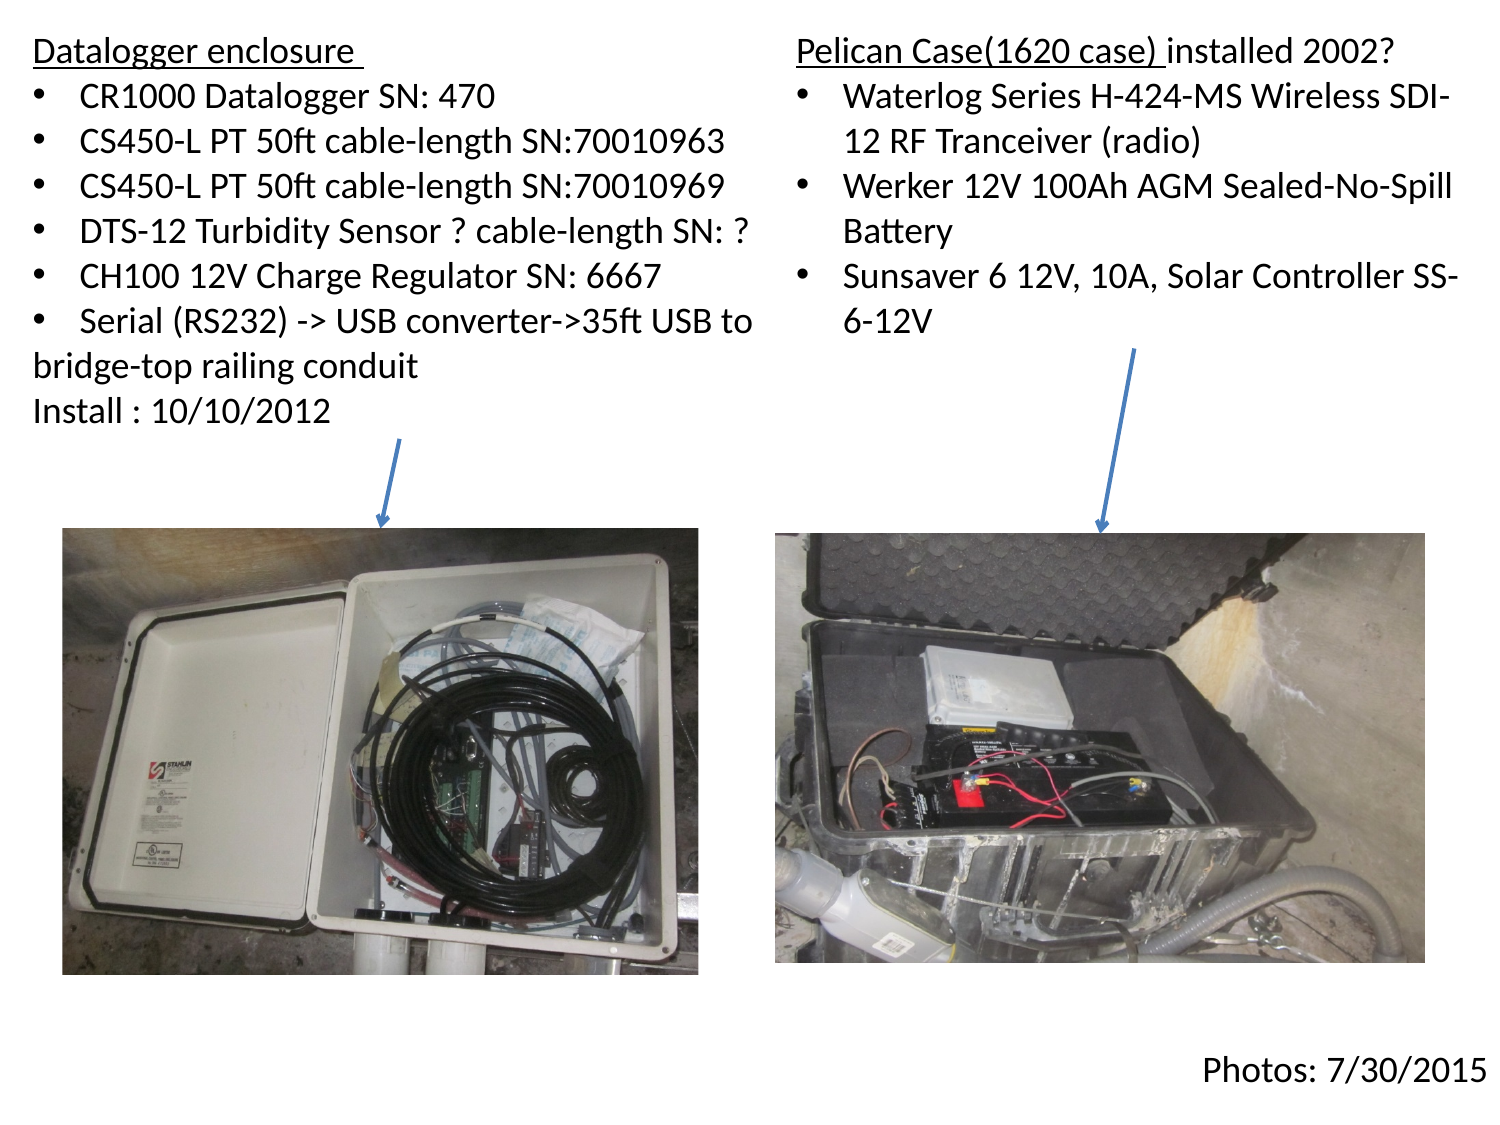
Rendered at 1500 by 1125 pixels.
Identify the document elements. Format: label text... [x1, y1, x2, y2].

picture [774, 533, 1426, 963]
text_box Pelican Case(1620 case) installed 2002? Waterlog Series H-424-MS Wireless SDI-12 RF Tranceiver (radio) Werker 12V 100Ah AGM Sealed-No-Spill Battery Sunsaver 6 12V, 10A, Solar Controller SS-6-12V [781, 18, 1488, 349]
text_box Datalogger enclosure CR1000 Datalogger SN: 470 CS450-L PT 50ft cable-length SN:70010963 CS450-L PT 50ft cable-length SN:70010969 DTS-12 Turbidity Sensor ? cable-length SN: ? CH100 12V Charge Regulator SN: 6667 Serial (RS232) -> USB converter->35ft USB to bridge-top railing conduit Install : 10/10/2012 [17, 19, 782, 439]
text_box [1099, 351, 1135, 535]
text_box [380, 443, 400, 526]
text_box Photos: 7/30/2015 [1187, 1037, 1500, 1098]
picture [62, 528, 699, 976]
